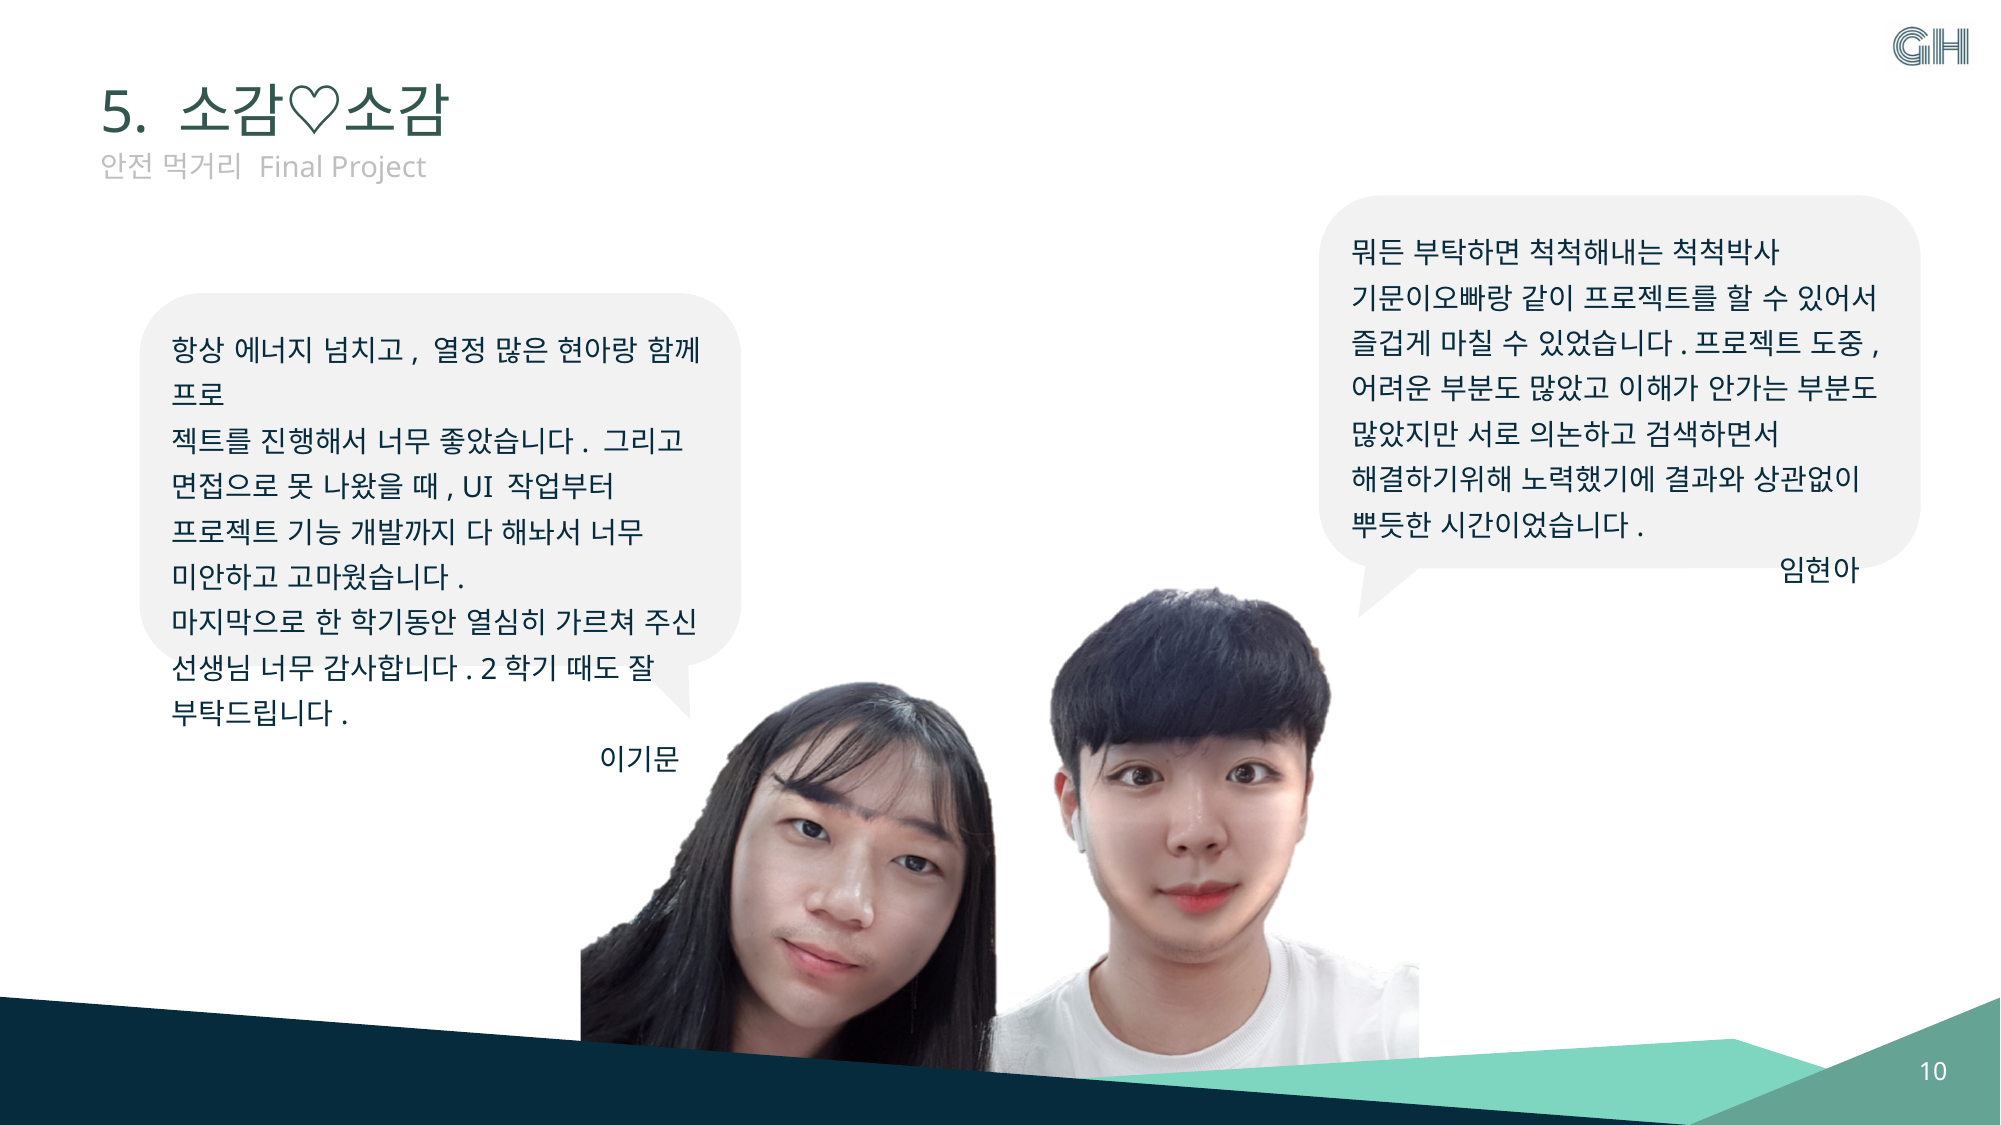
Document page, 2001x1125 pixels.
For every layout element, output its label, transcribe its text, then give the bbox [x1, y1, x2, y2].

list 안전 먹거리 Final Project [85, 146, 742, 189]
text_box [1318, 195, 1921, 624]
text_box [139, 293, 742, 723]
picture [580, 524, 1420, 1078]
slide_number 10 [1512, 1042, 1963, 1103]
title 5. 소감♡소감 [85, 70, 1117, 147]
picture [1885, 20, 1977, 71]
